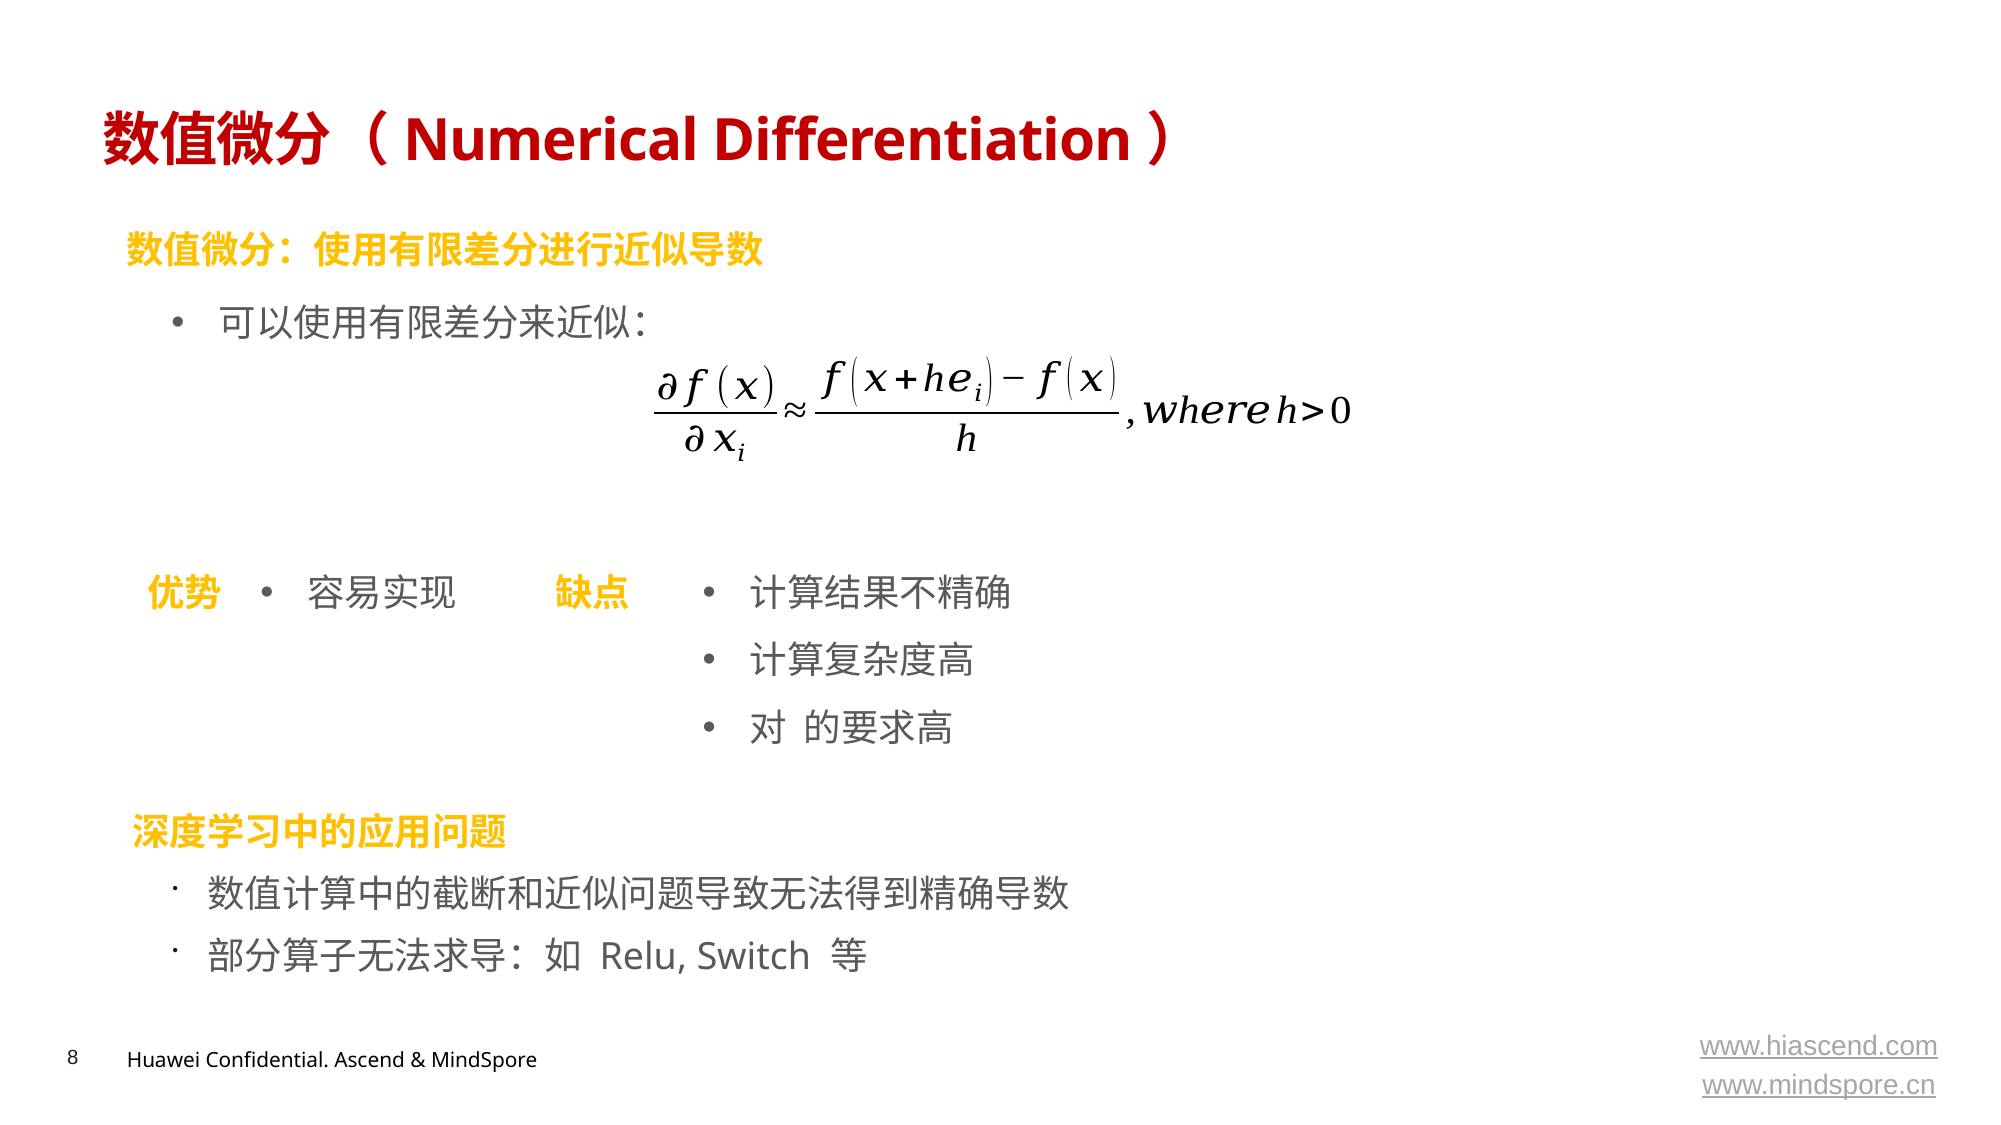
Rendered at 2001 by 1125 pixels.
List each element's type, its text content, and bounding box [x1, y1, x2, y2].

text_box 深度学习中的应用问题 数值计算中的截断和近似问题导致无法得到精确导数 部分算子无法求导：如 Relu, Switch 等 [132, 798, 1863, 972]
text_box 优势 [132, 538, 238, 622]
text_box 数值微分：使用有限差分进行近似导数 [111, 196, 779, 279]
text_box 容易实现 [245, 538, 473, 622]
title 数值微分（Numerical Differentiation） [102, 101, 1901, 199]
text_box 缺点 [540, 538, 645, 622]
text_box 可以使用有限差分来近似： [156, 269, 684, 352]
